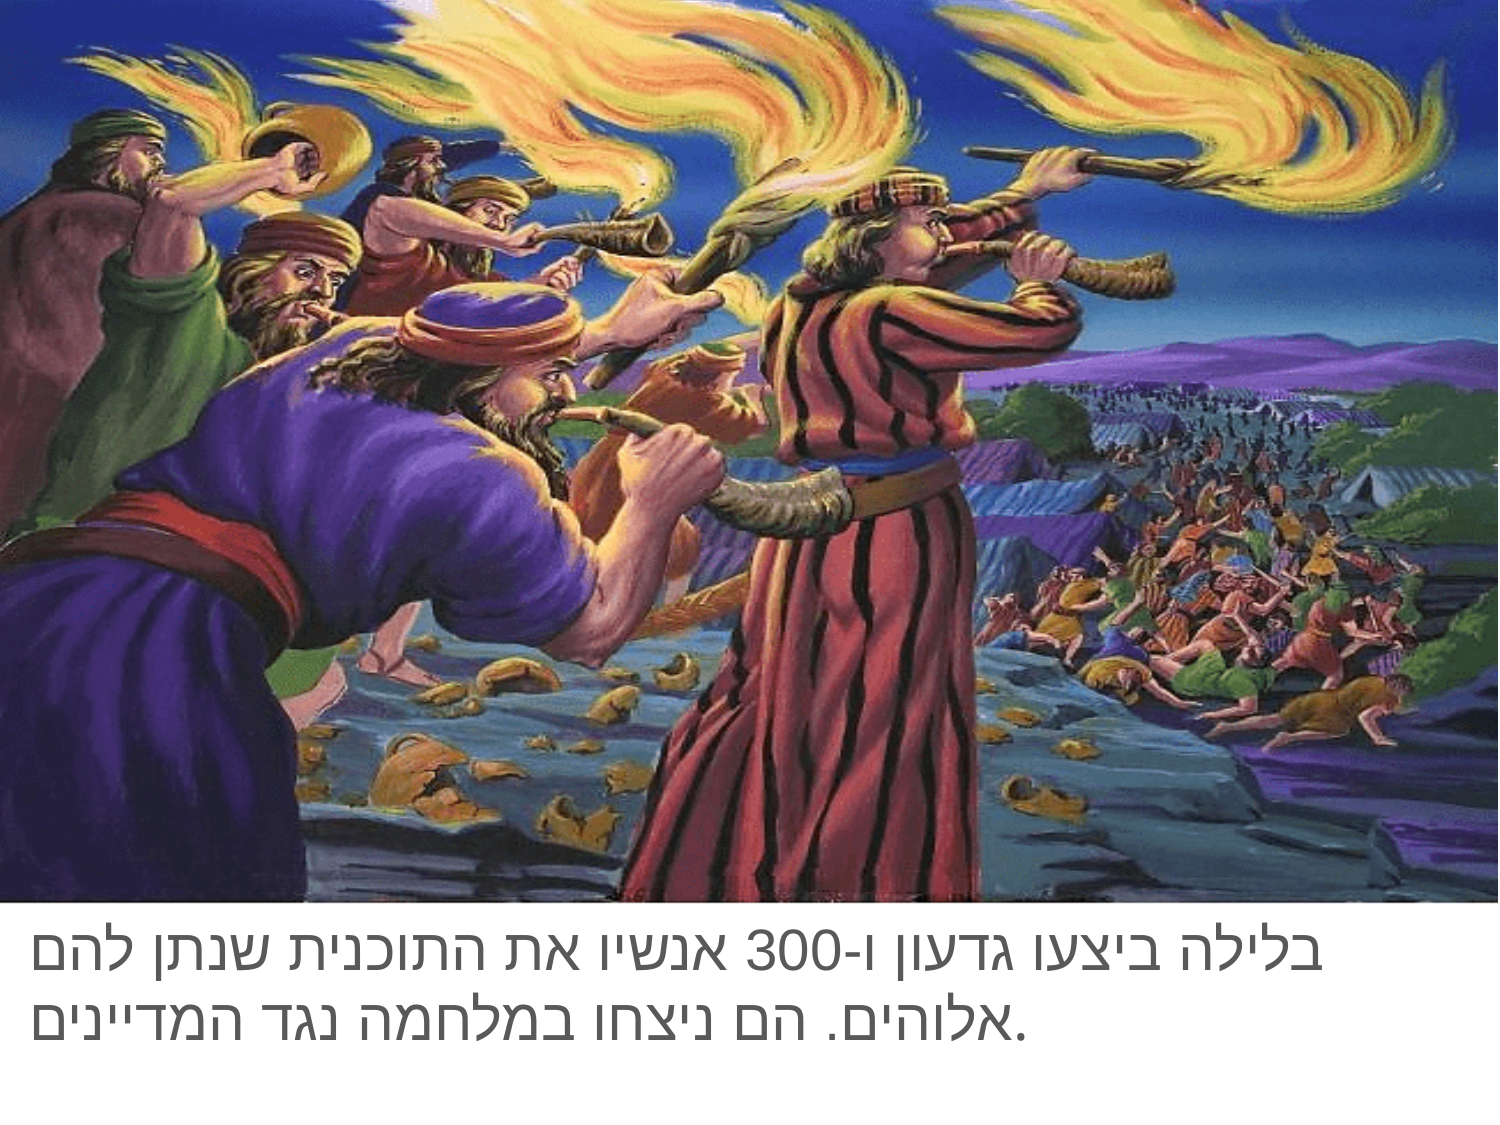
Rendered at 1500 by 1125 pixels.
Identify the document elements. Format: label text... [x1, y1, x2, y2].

text_box בלילה ביצעו גדעון ו-300 אנשיו את התוכנית שנתן להם אלוהים. הם ניצחו במלחמה נגד המדיינים. [14, 911, 1500, 1060]
picture [0, 0, 1498, 906]
